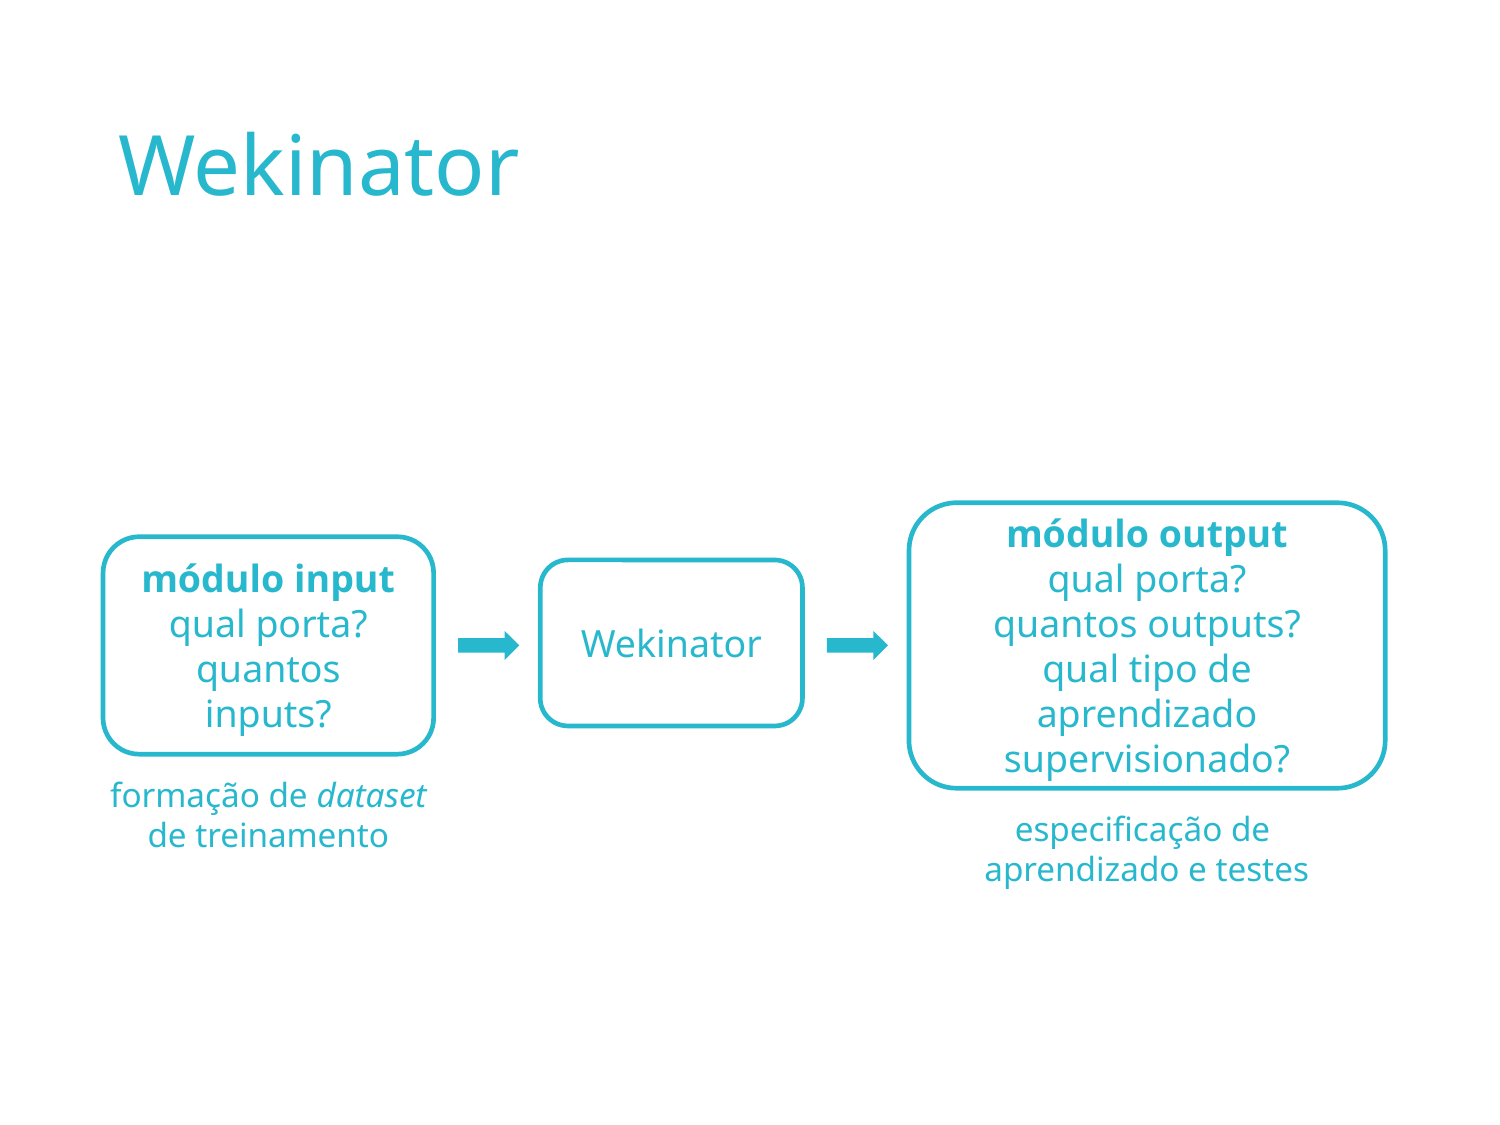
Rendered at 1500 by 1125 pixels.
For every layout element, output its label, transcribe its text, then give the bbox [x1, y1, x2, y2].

text_box módulo input qual porta? quantos inputs? [101, 535, 435, 756]
text_box [825, 628, 890, 663]
text_box Wekinator [539, 558, 804, 727]
text_box especificação de aprendizado e testes [969, 800, 1325, 895]
text_box formação de dataset de treinamento [95, 766, 442, 862]
text_box módulo output qual porta? quantos outputs? qual tipo de aprendizado supervisionado? [907, 501, 1387, 790]
text_box [457, 628, 521, 663]
title Wekinator [103, 59, 1397, 278]
